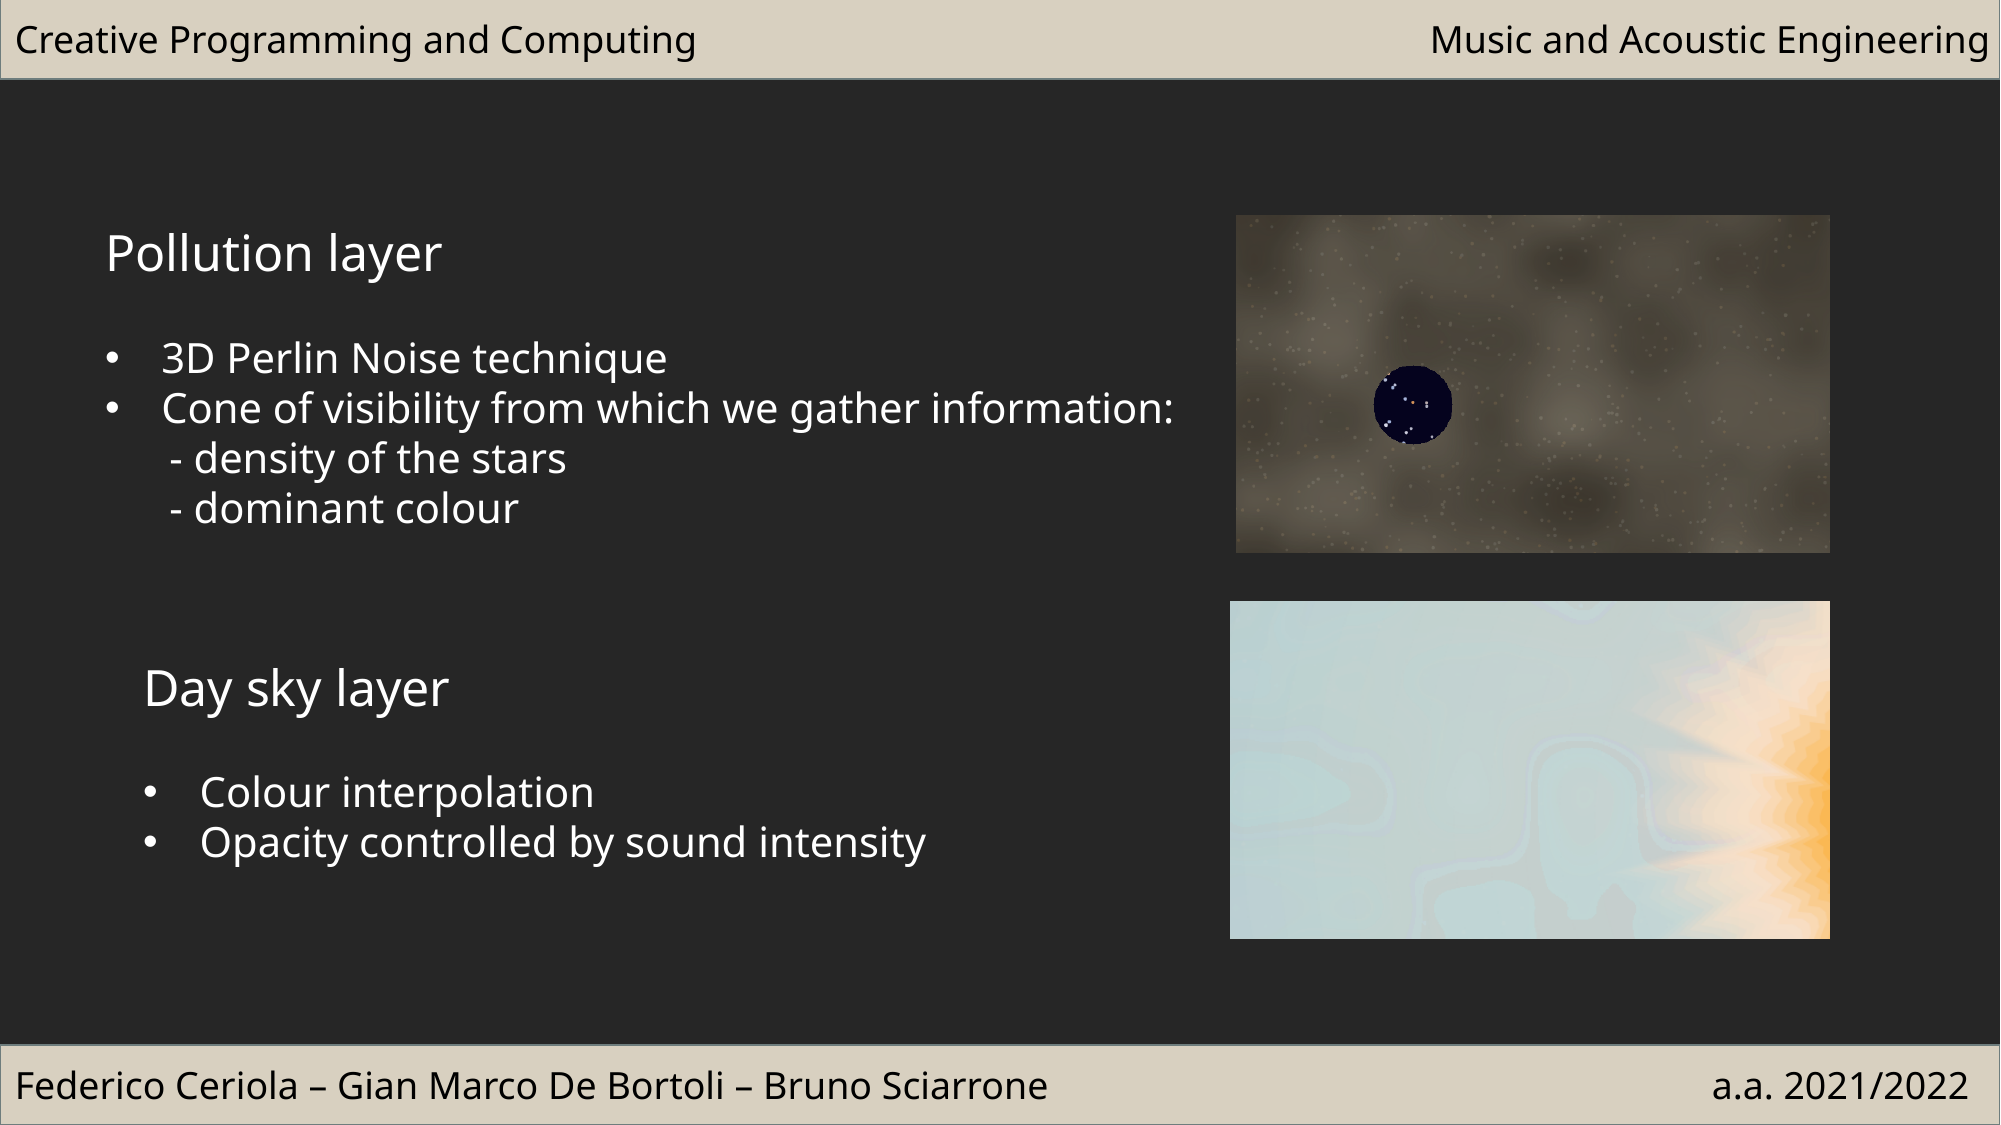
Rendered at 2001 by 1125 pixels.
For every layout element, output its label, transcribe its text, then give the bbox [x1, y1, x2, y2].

text_box Creative Programming and Computing [0, 0, 2000, 80]
text_box Day sky layer Colour interpolation Opacity controlled by sound intensity [128, 648, 965, 874]
picture [1236, 215, 1830, 553]
text_box [0, 80, 2000, 1044]
text_box Federico Ceriola – Gian Marco De Bortoli – Bruno Sciarrone [0, 1044, 2000, 1125]
text_box Music and Acoustic Engineering [1414, 8, 2000, 69]
text_box Pollution layer 3D Perlin Noise technique Cone of visibility from which we gather information: - density of the stars - dominant colour [90, 214, 1190, 540]
picture [1230, 601, 1830, 939]
text_box a.a. 2021/2022 [1697, 1054, 1985, 1115]
